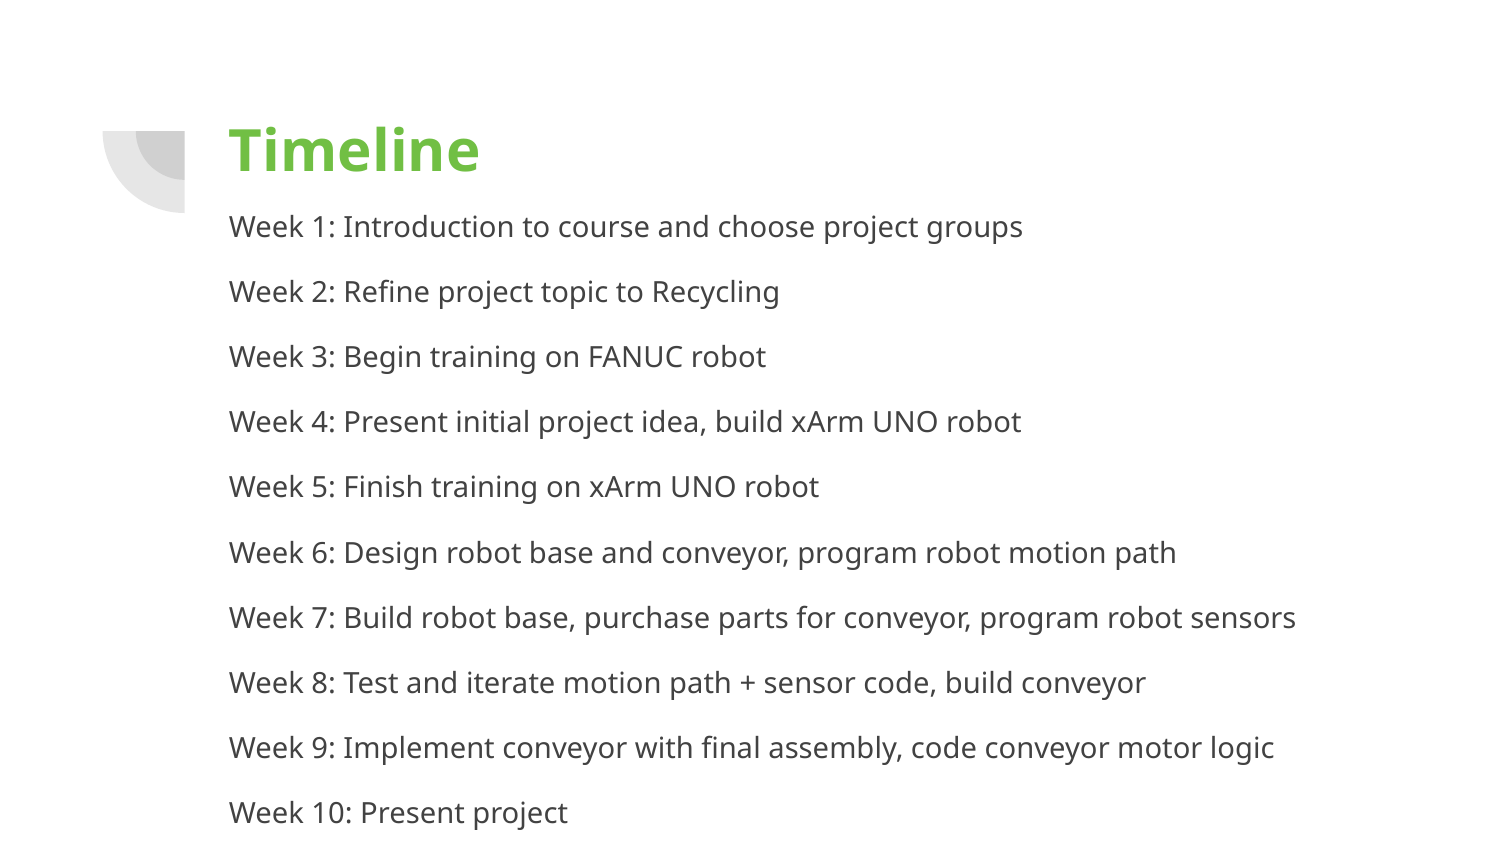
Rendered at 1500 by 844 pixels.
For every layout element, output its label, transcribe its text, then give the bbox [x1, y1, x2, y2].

list Week 1: Introduction to course and choose project groups Week 2: Refine project topic to Recycling Week 3: Begin training on FANUC robot Week 4: Present initial project idea, build xArm UNO robot Week 5: Finish training on xArm UNO robot Week 6: Design robot base and conveyor, program robot motion path Week 7: Build robot base, purchase parts for conveyor, program robot sensors Week 8: Test and iterate motion path + sensor code, build conveyor Week 9: Implement conveyor with final assembly, code conveyor motor logic Week 10: Present project [213, 188, 1476, 823]
title Timeline [213, 98, 1368, 188]
